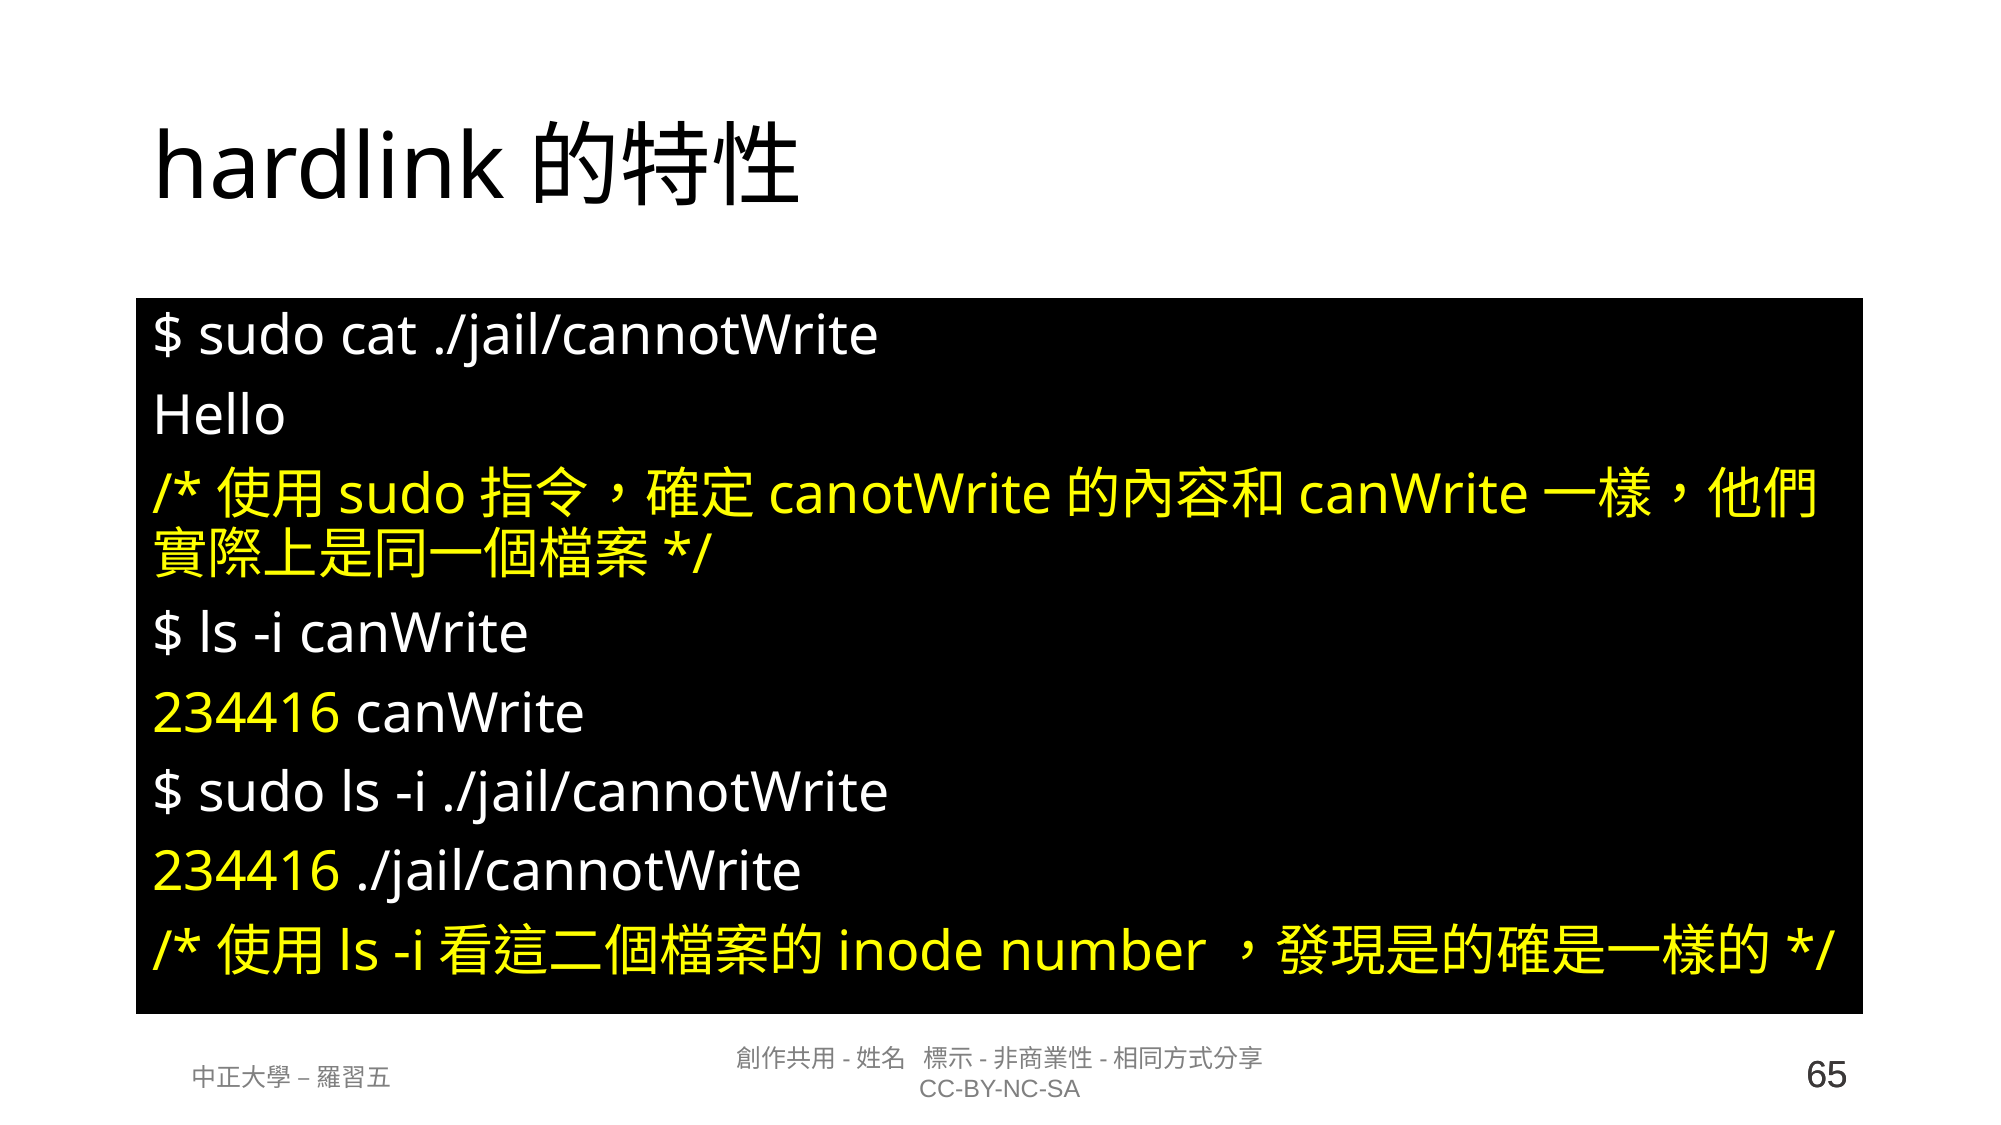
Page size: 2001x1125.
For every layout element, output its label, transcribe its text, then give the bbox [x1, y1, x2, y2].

title hardlink的特性 [137, 59, 1863, 278]
list $ sudo cat ./jail/cannotWrite Hello /*使用sudo指令，確定canotWrite的內容和canWrite一樣，他們實際上是同一個檔案*/ $ ls -i canWrite 234416 canWrite $ sudo ls -i ./jail/cannotWrite 234416 ./jail/cannotWrite /*使用ls -i看這二個檔案的inode number，發現是的確是一樣的*/ [136, 298, 1863, 1014]
